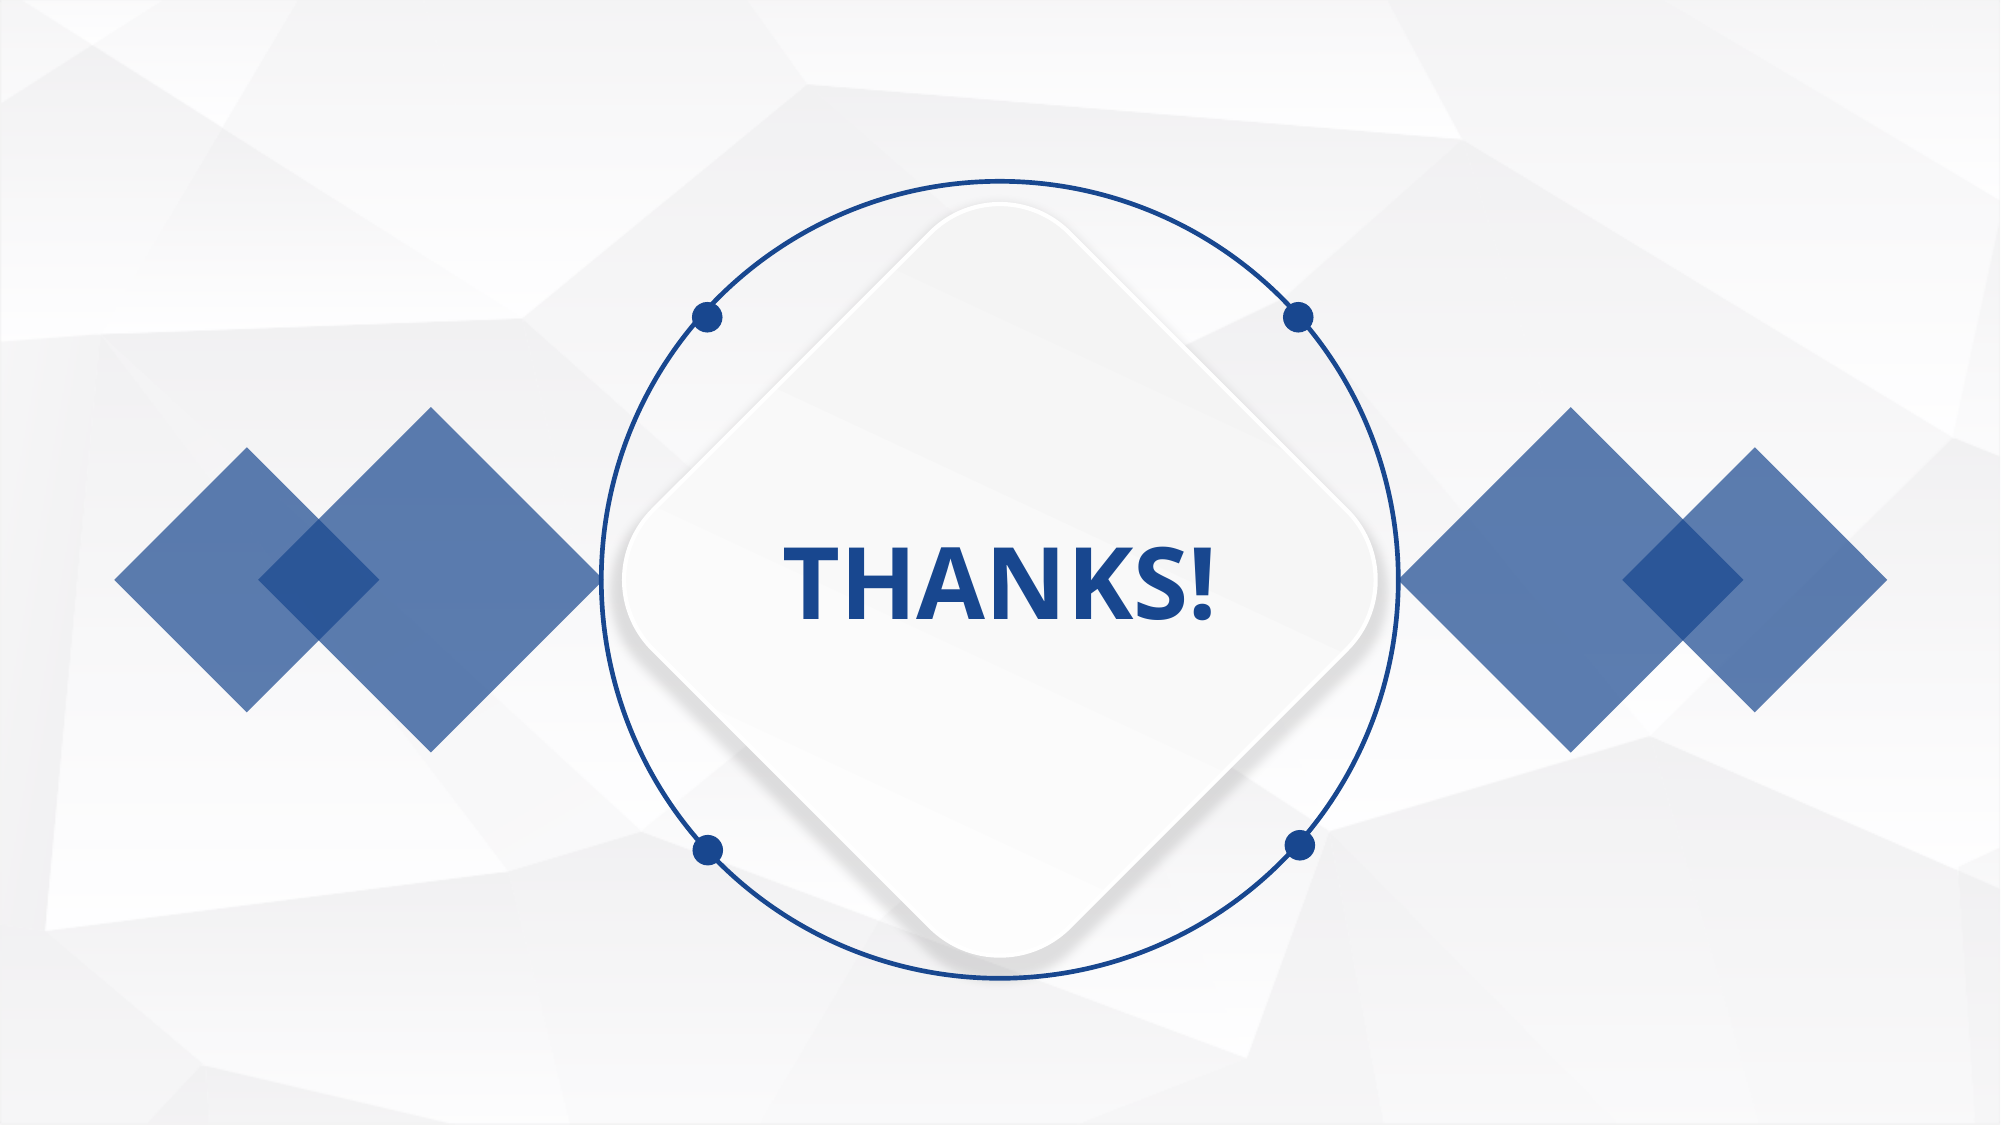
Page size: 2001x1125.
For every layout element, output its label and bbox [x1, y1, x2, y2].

text_box [319, 405, 600, 754]
text_box [600, 326, 691, 834]
text_box [1620, 445, 1889, 714]
text_box [713, 180, 1287, 301]
text_box [1316, 335, 1400, 825]
picture [0, 0, 2001, 1125]
text_box [692, 301, 1314, 866]
text_box [1400, 405, 1683, 755]
text_box [720, 866, 1279, 980]
text_box [112, 445, 381, 714]
